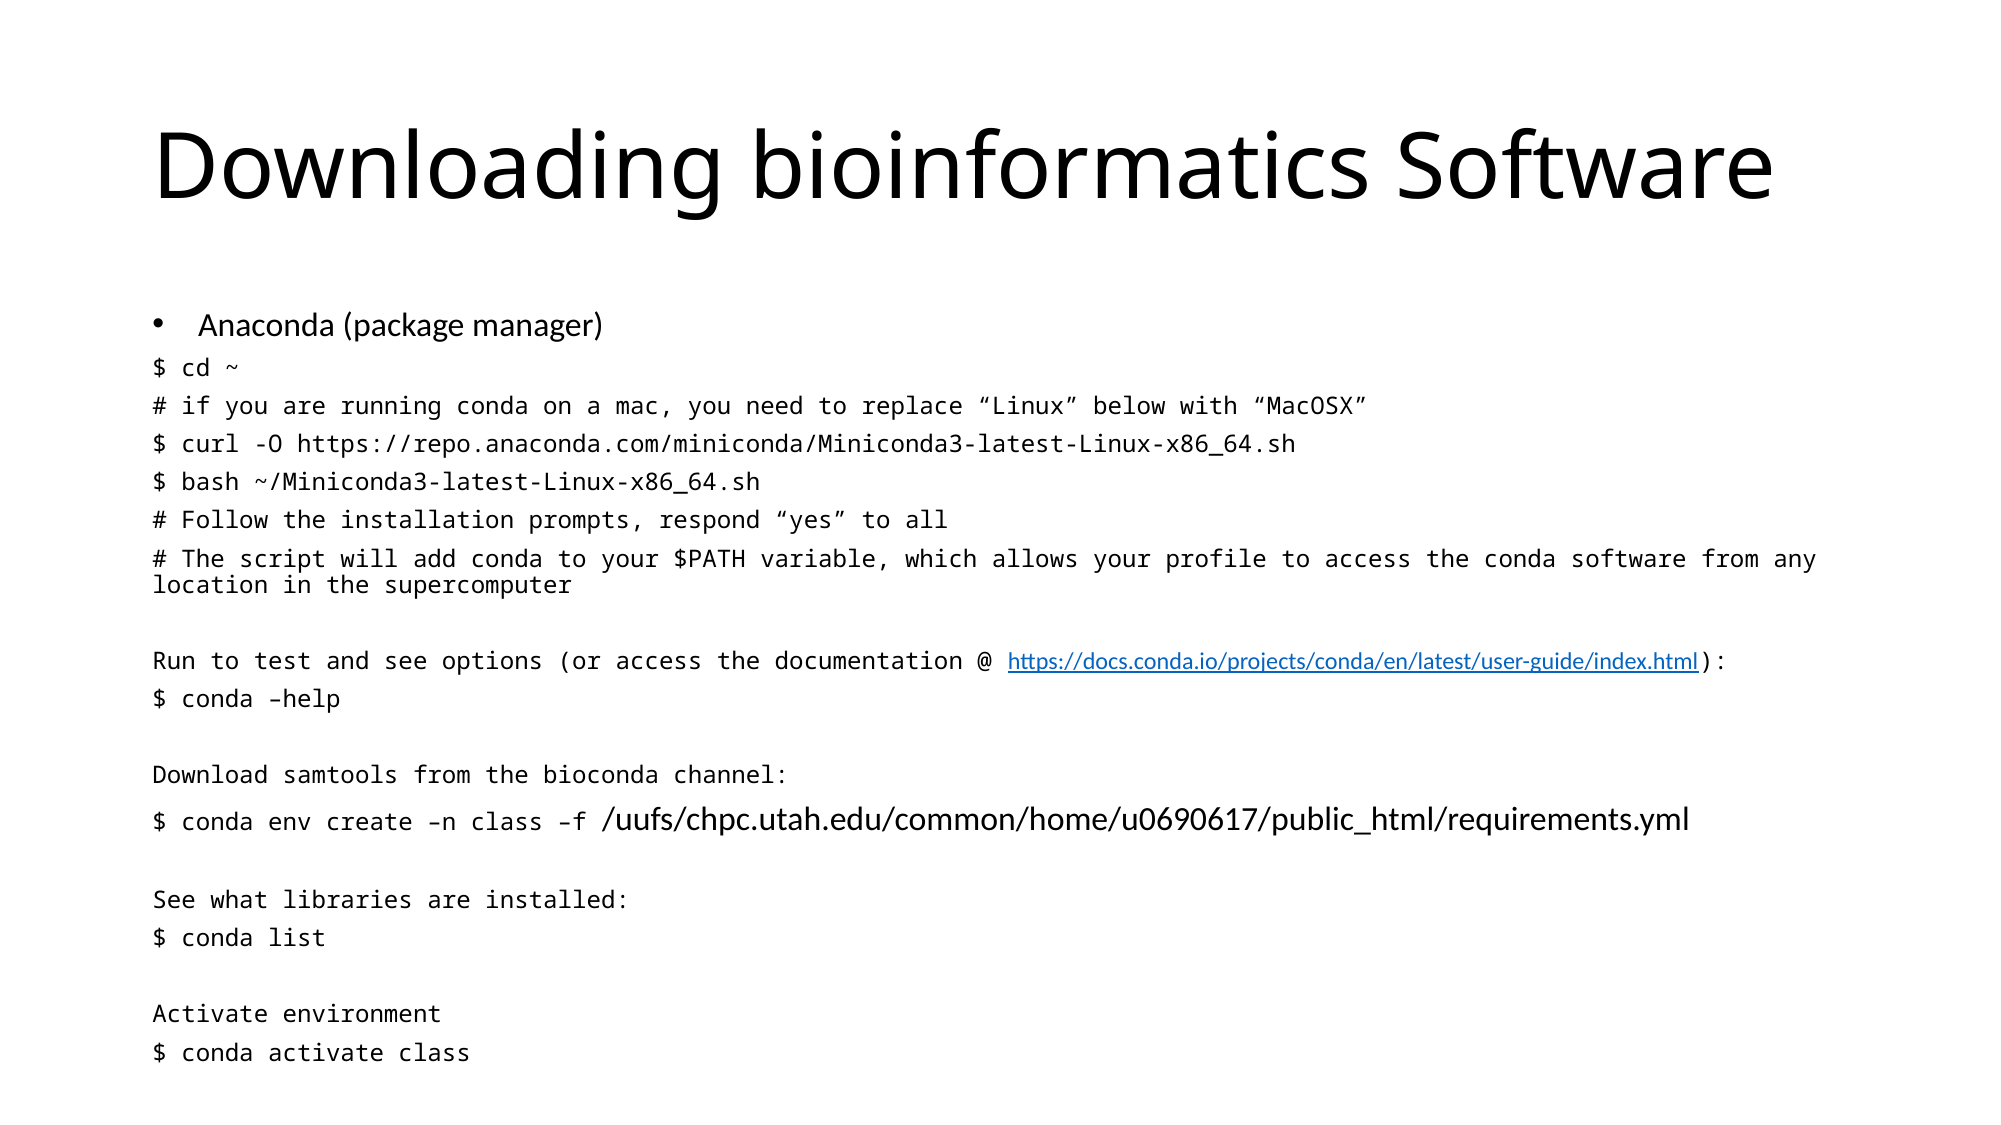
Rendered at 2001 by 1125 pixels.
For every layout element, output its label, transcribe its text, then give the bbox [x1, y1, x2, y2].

title Downloading bioinformatics Software [137, 59, 1863, 278]
list Anaconda (package manager) $ cd ~ # if you are running conda on a mac, you need to replace “Linux” below with “MacOSX” $ curl -O https://repo.anaconda.com/miniconda/Miniconda3-latest-Linux-x86_64.sh $ bash ~/Miniconda3-latest-Linux-x86_64.sh # Follow the installation prompts, respond “yes” to all # The script will add conda to your $PATH variable, which allows your profile to access the conda software from any location in the supercomputer Run to test and see options (or access the documentation @ https://docs.conda.io/projects/conda/en/latest/user-guide/index.html): $ conda –help Download samtools from the bioconda channel: $ conda env create –n class –f /uufs/chpc.utah.edu/common/home/u0690617/public_html/requirements.yml See what libraries are installed: $ conda list Activate environment $ conda activate class [137, 299, 1863, 1082]
